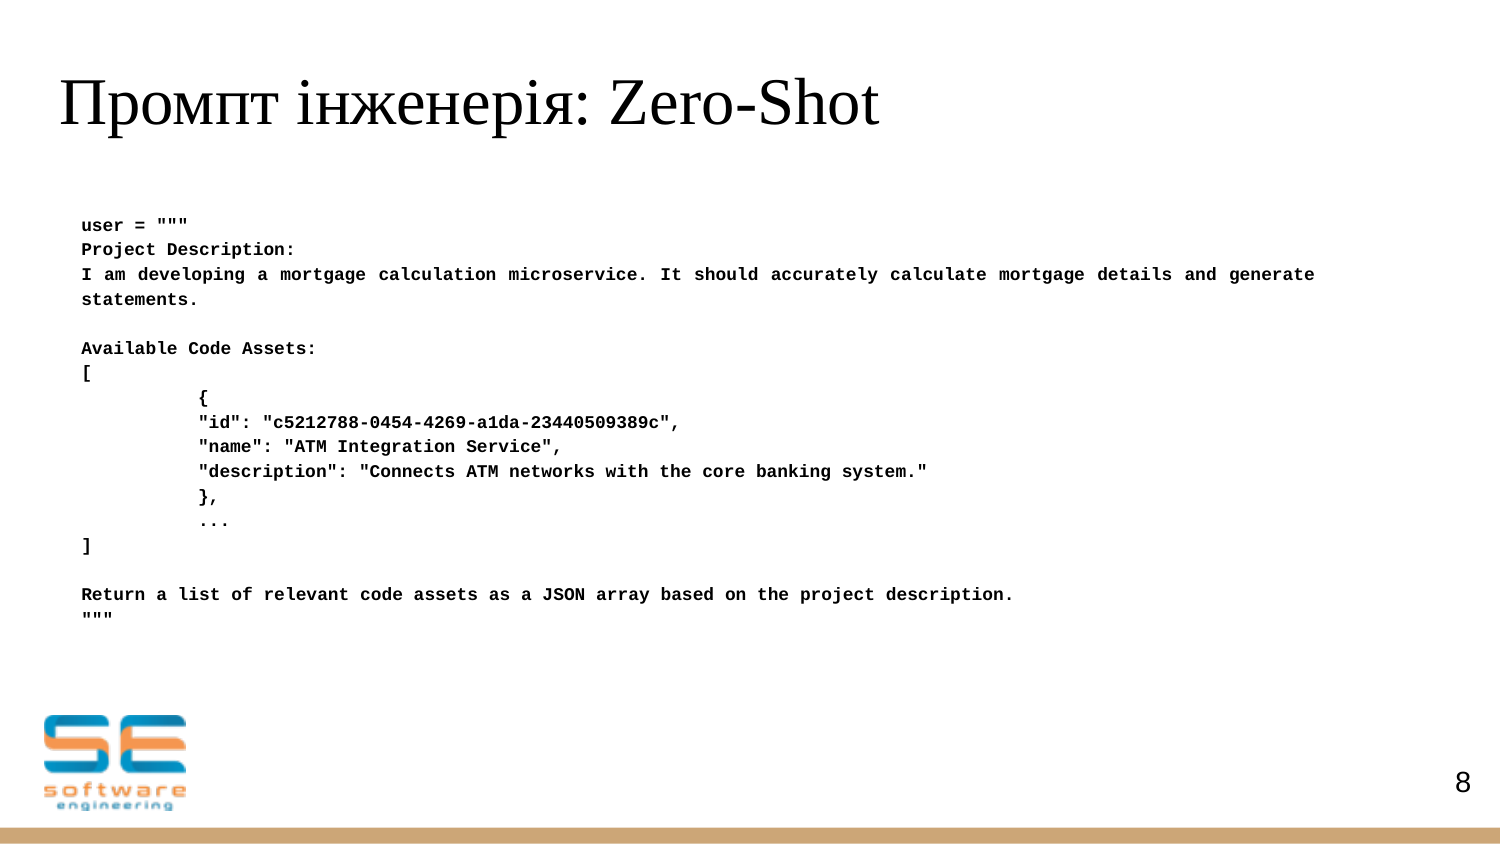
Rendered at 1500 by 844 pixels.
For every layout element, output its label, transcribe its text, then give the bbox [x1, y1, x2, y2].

title Промпт інженерія: Zero-Shot [44, 57, 1442, 153]
text_box ‹#› [1440, 755, 1487, 806]
list user = """ Project Description: I am developing a mortgage calculation microservice. It should accurately calculate mortgage details and generate statements. Available Code Assets: [ { "id": "c5212788-0454-4269-a1da-23440509389c", "name": "ATM Integration Service", "description": "Connects ATM networks with the core banking system." }, ... ] Return a list of relevant code assets as a JSON array based on the project description. """ [66, 195, 1333, 649]
picture [43, 714, 186, 811]
